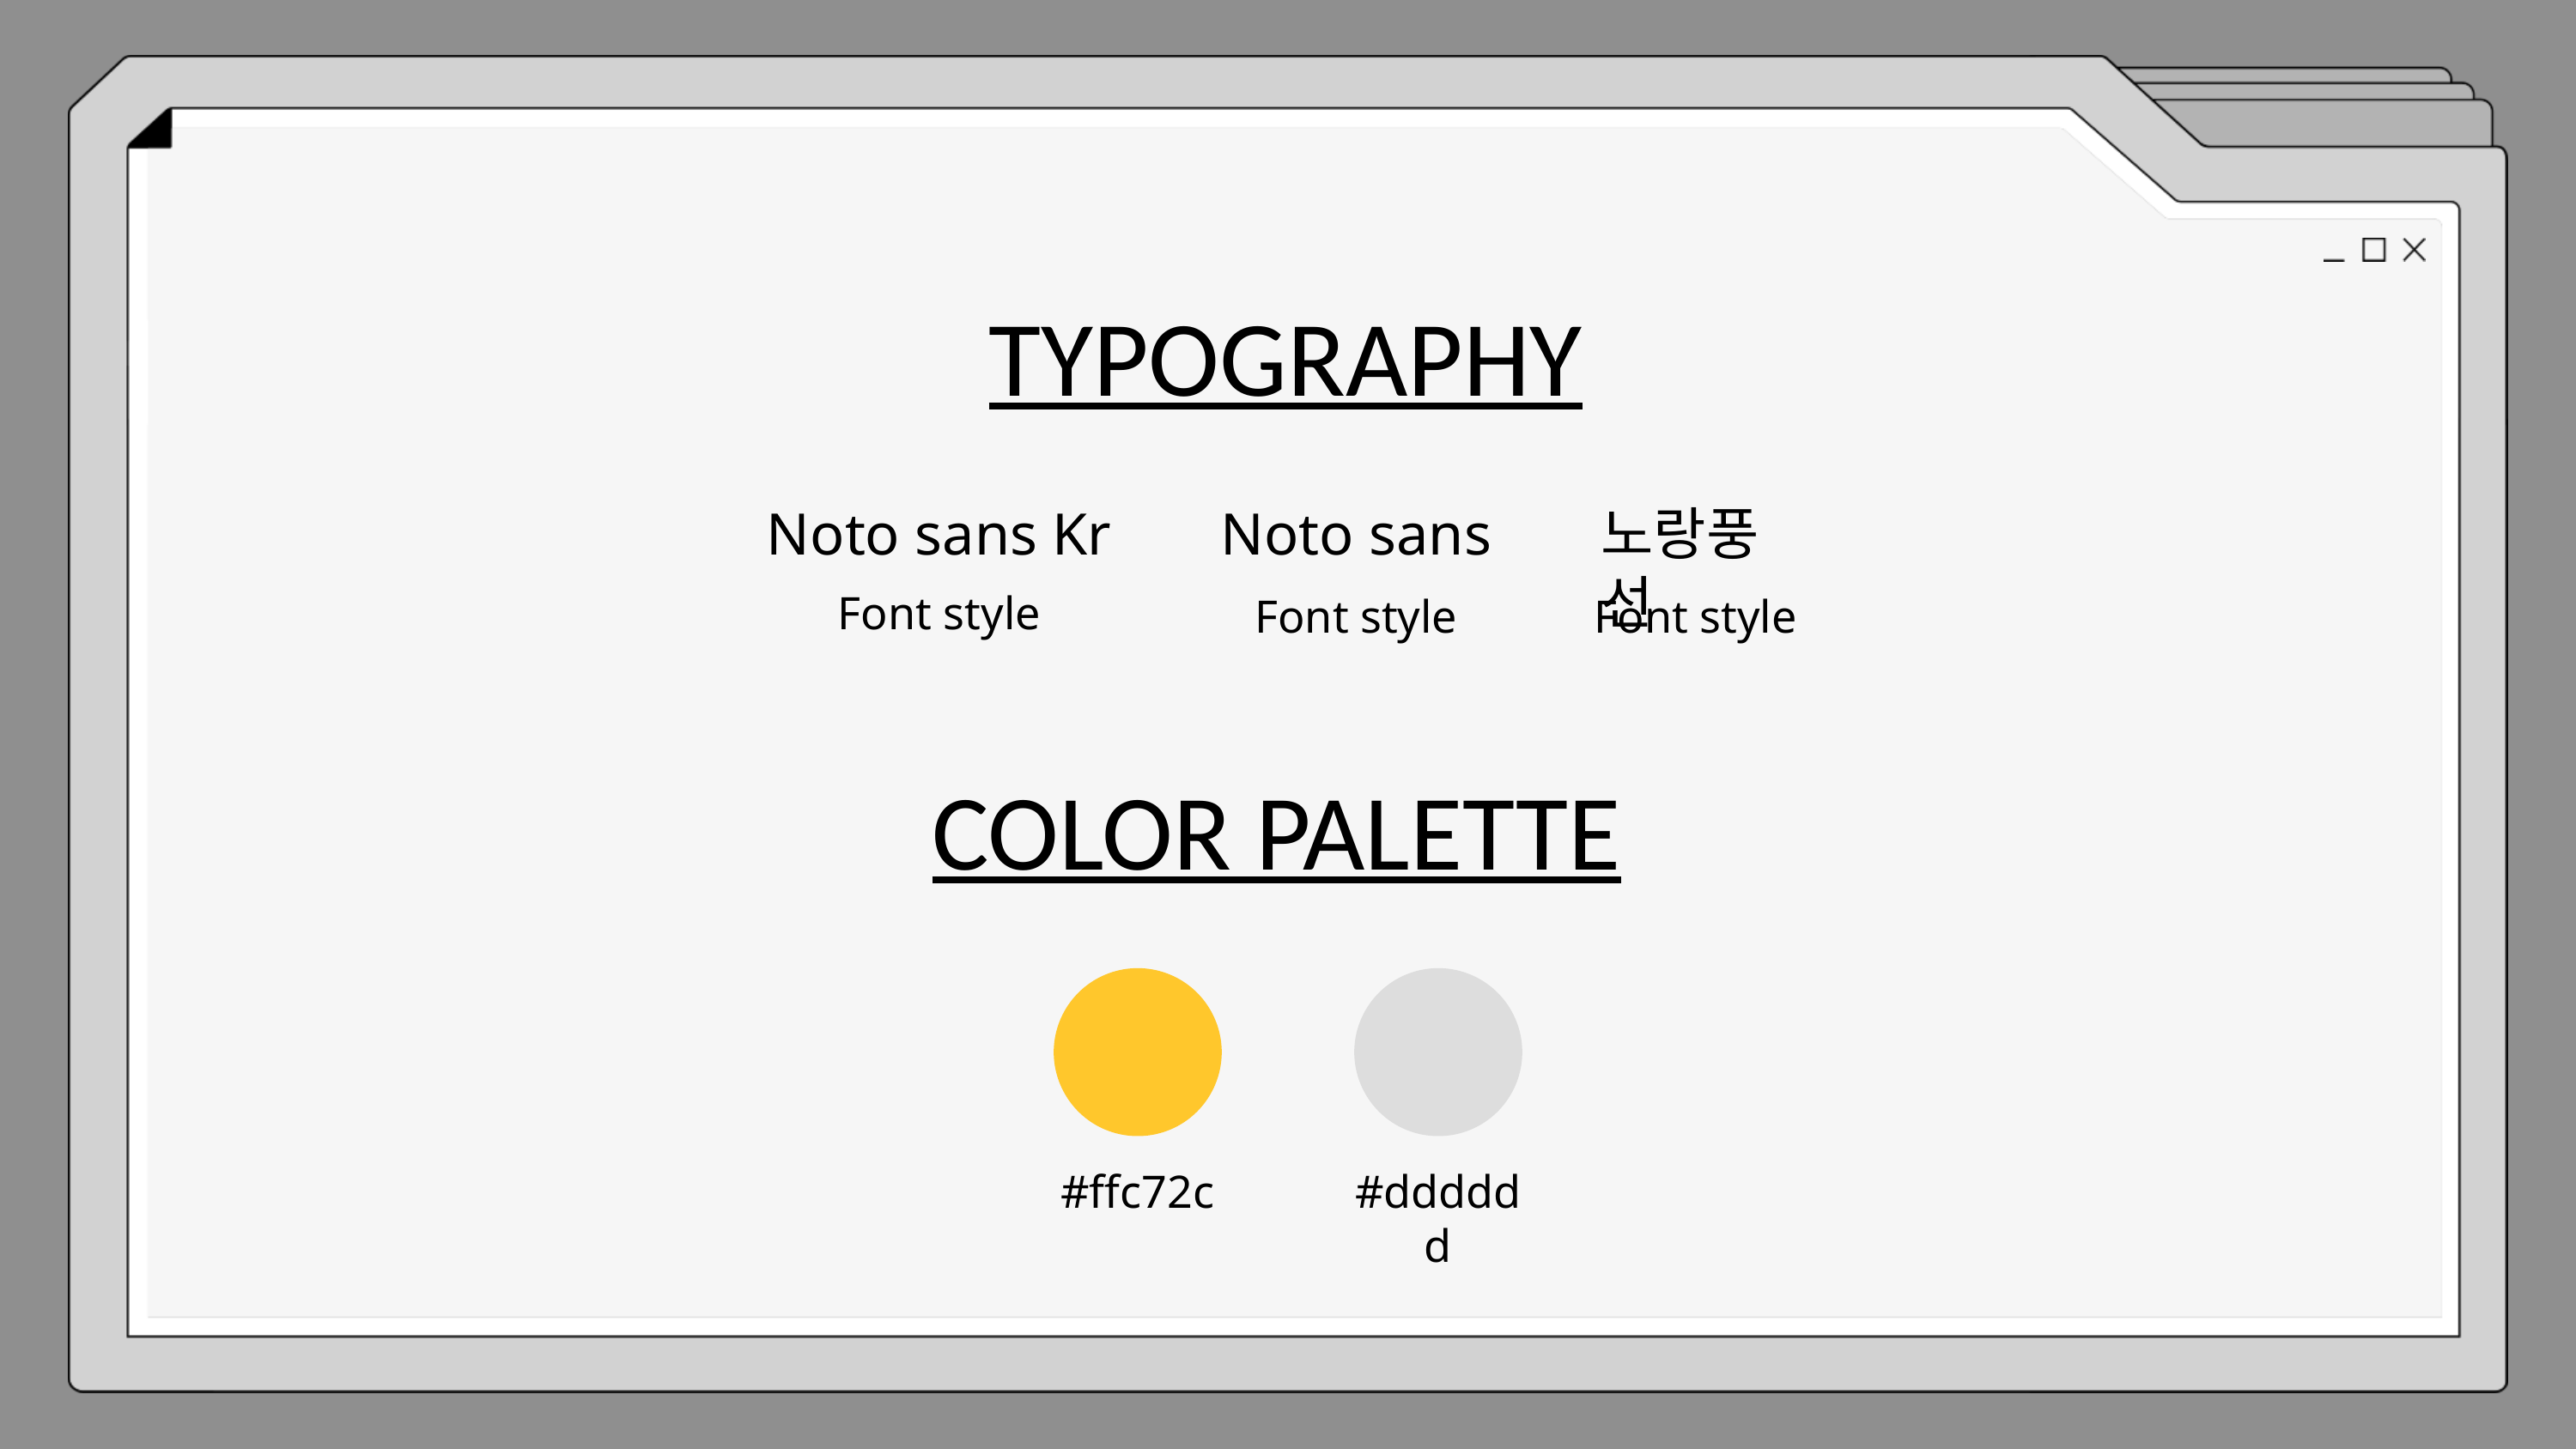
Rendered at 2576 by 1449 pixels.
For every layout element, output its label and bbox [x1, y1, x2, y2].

picture [68, 55, 2508, 1393]
text_box [747, 282, 1829, 650]
text_box [919, 755, 1657, 1225]
